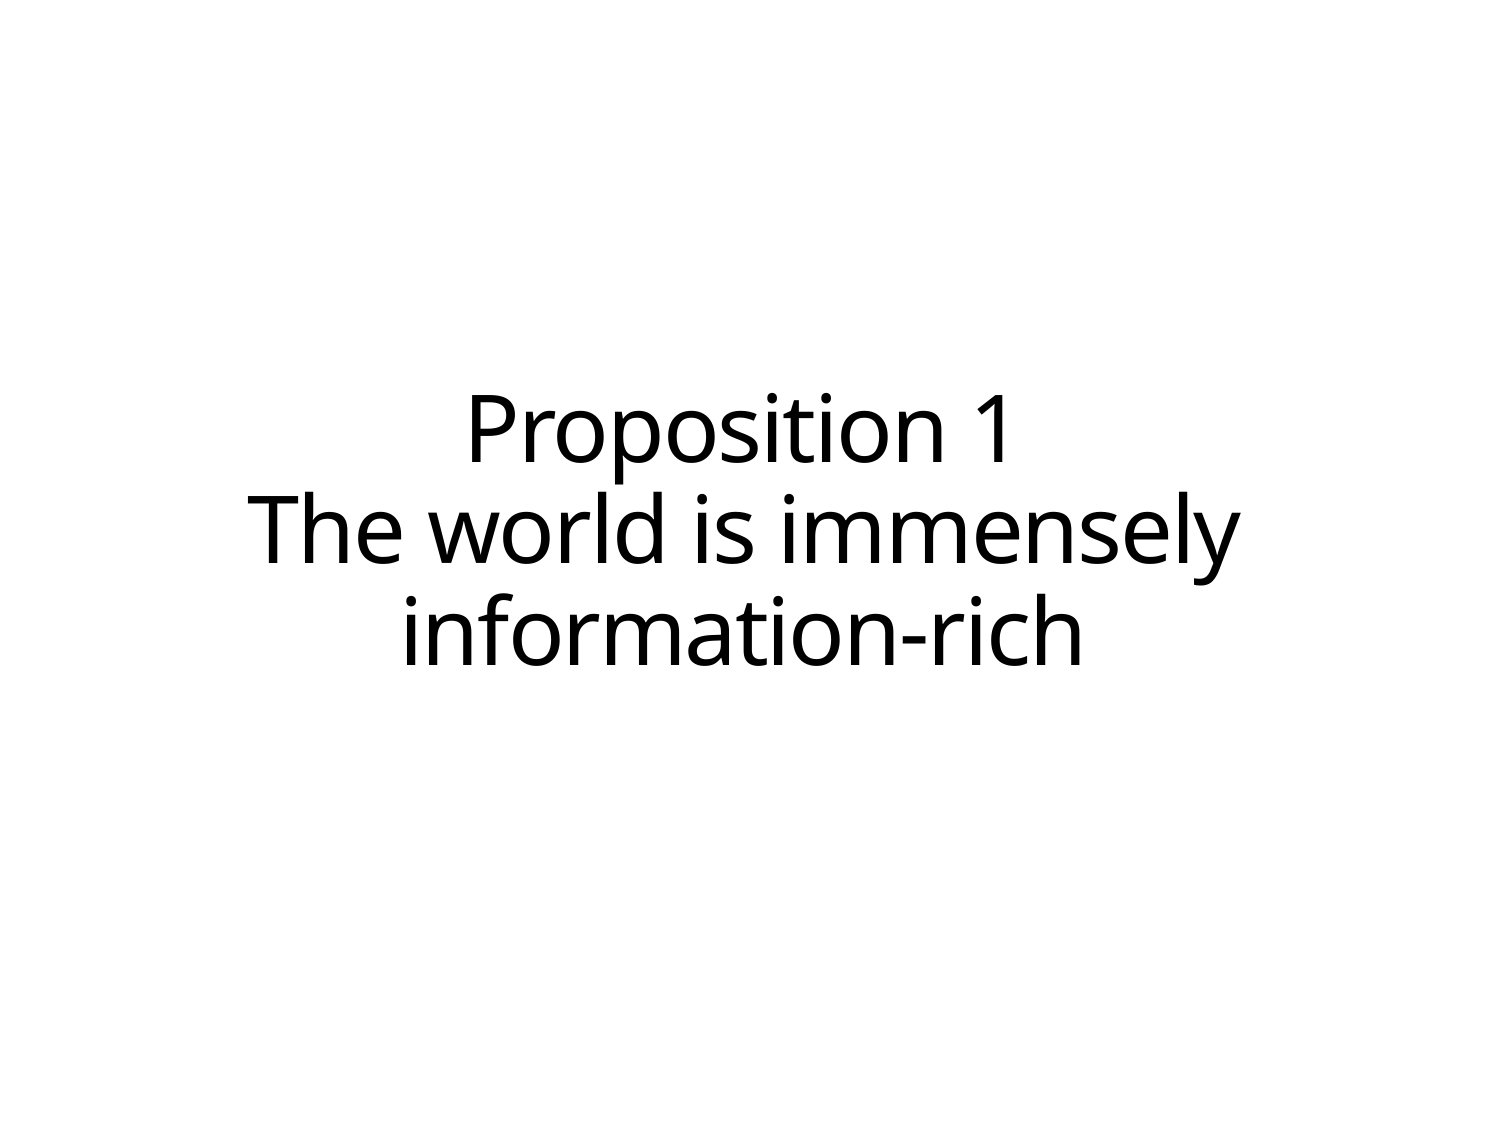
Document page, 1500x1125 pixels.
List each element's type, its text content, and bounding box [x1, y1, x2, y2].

title Proposition 1 The world is immensely information-rich [56, 381, 1431, 689]
